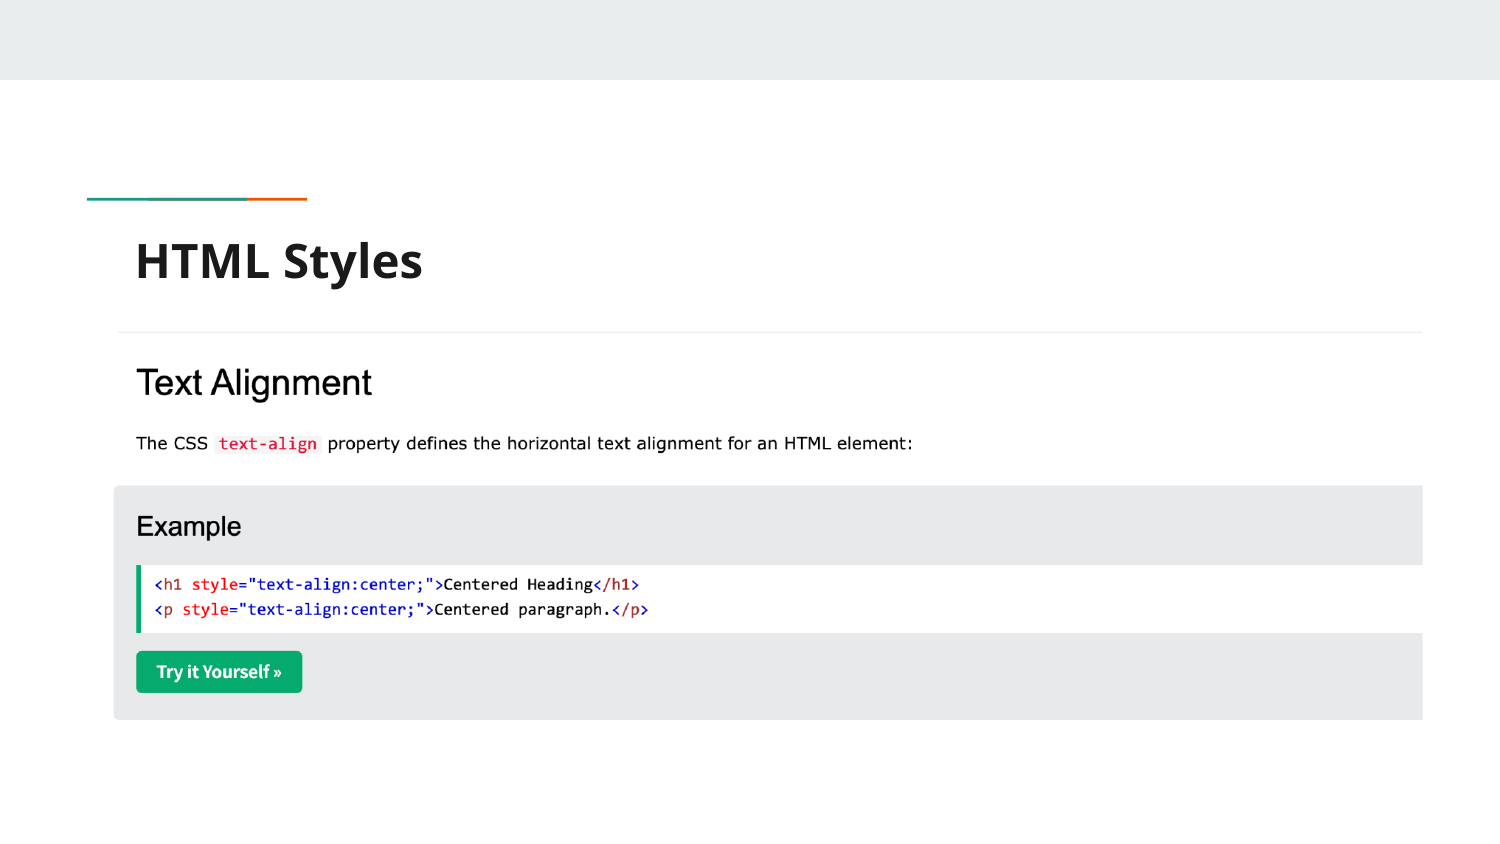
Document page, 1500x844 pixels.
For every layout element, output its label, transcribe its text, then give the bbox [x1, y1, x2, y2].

picture [112, 328, 1423, 731]
title HTML Styles [119, 216, 1381, 305]
